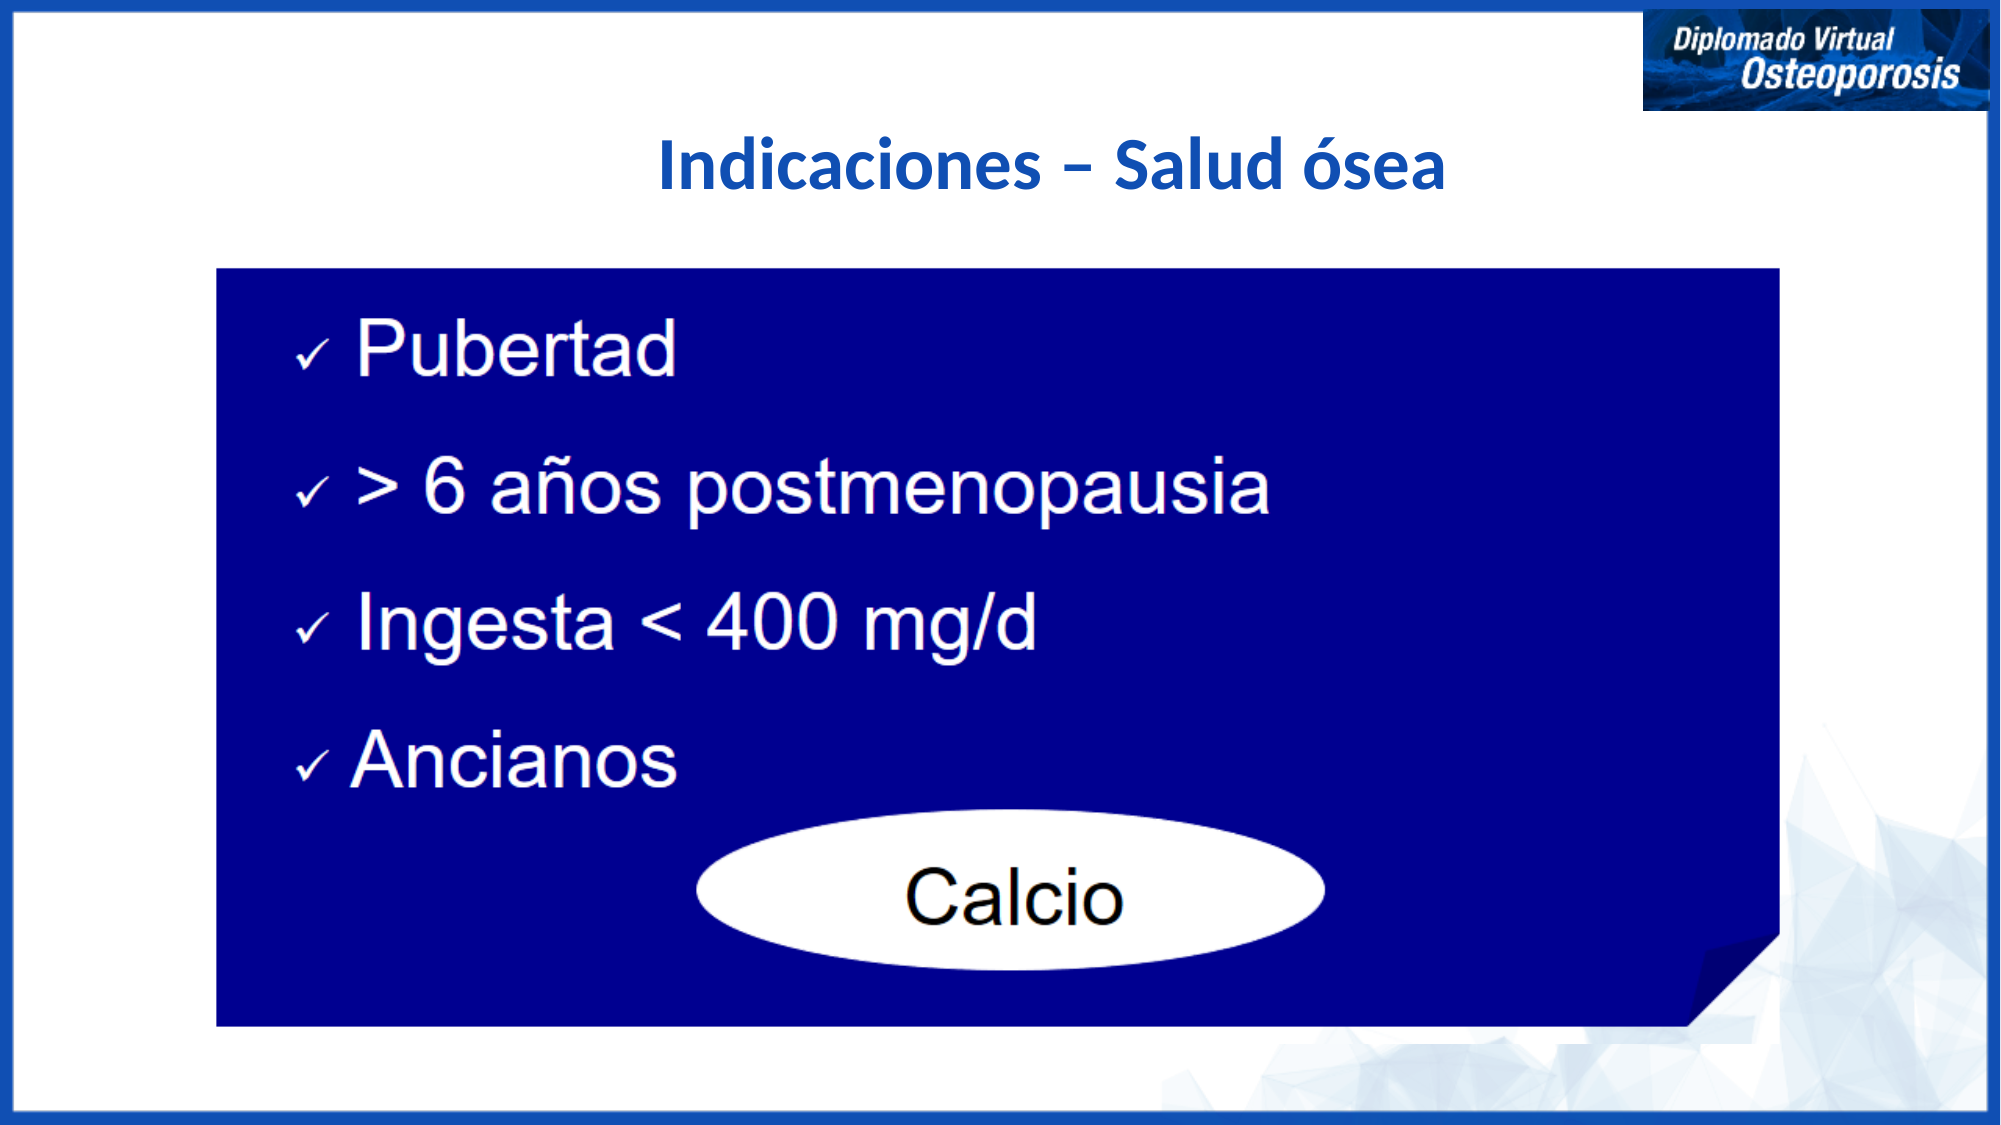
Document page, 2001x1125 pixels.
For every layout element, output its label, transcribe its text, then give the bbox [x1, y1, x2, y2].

picture [0, 0, 2001, 1125]
text_box Indicaciones – Salud ósea [0, 90, 1935, 228]
